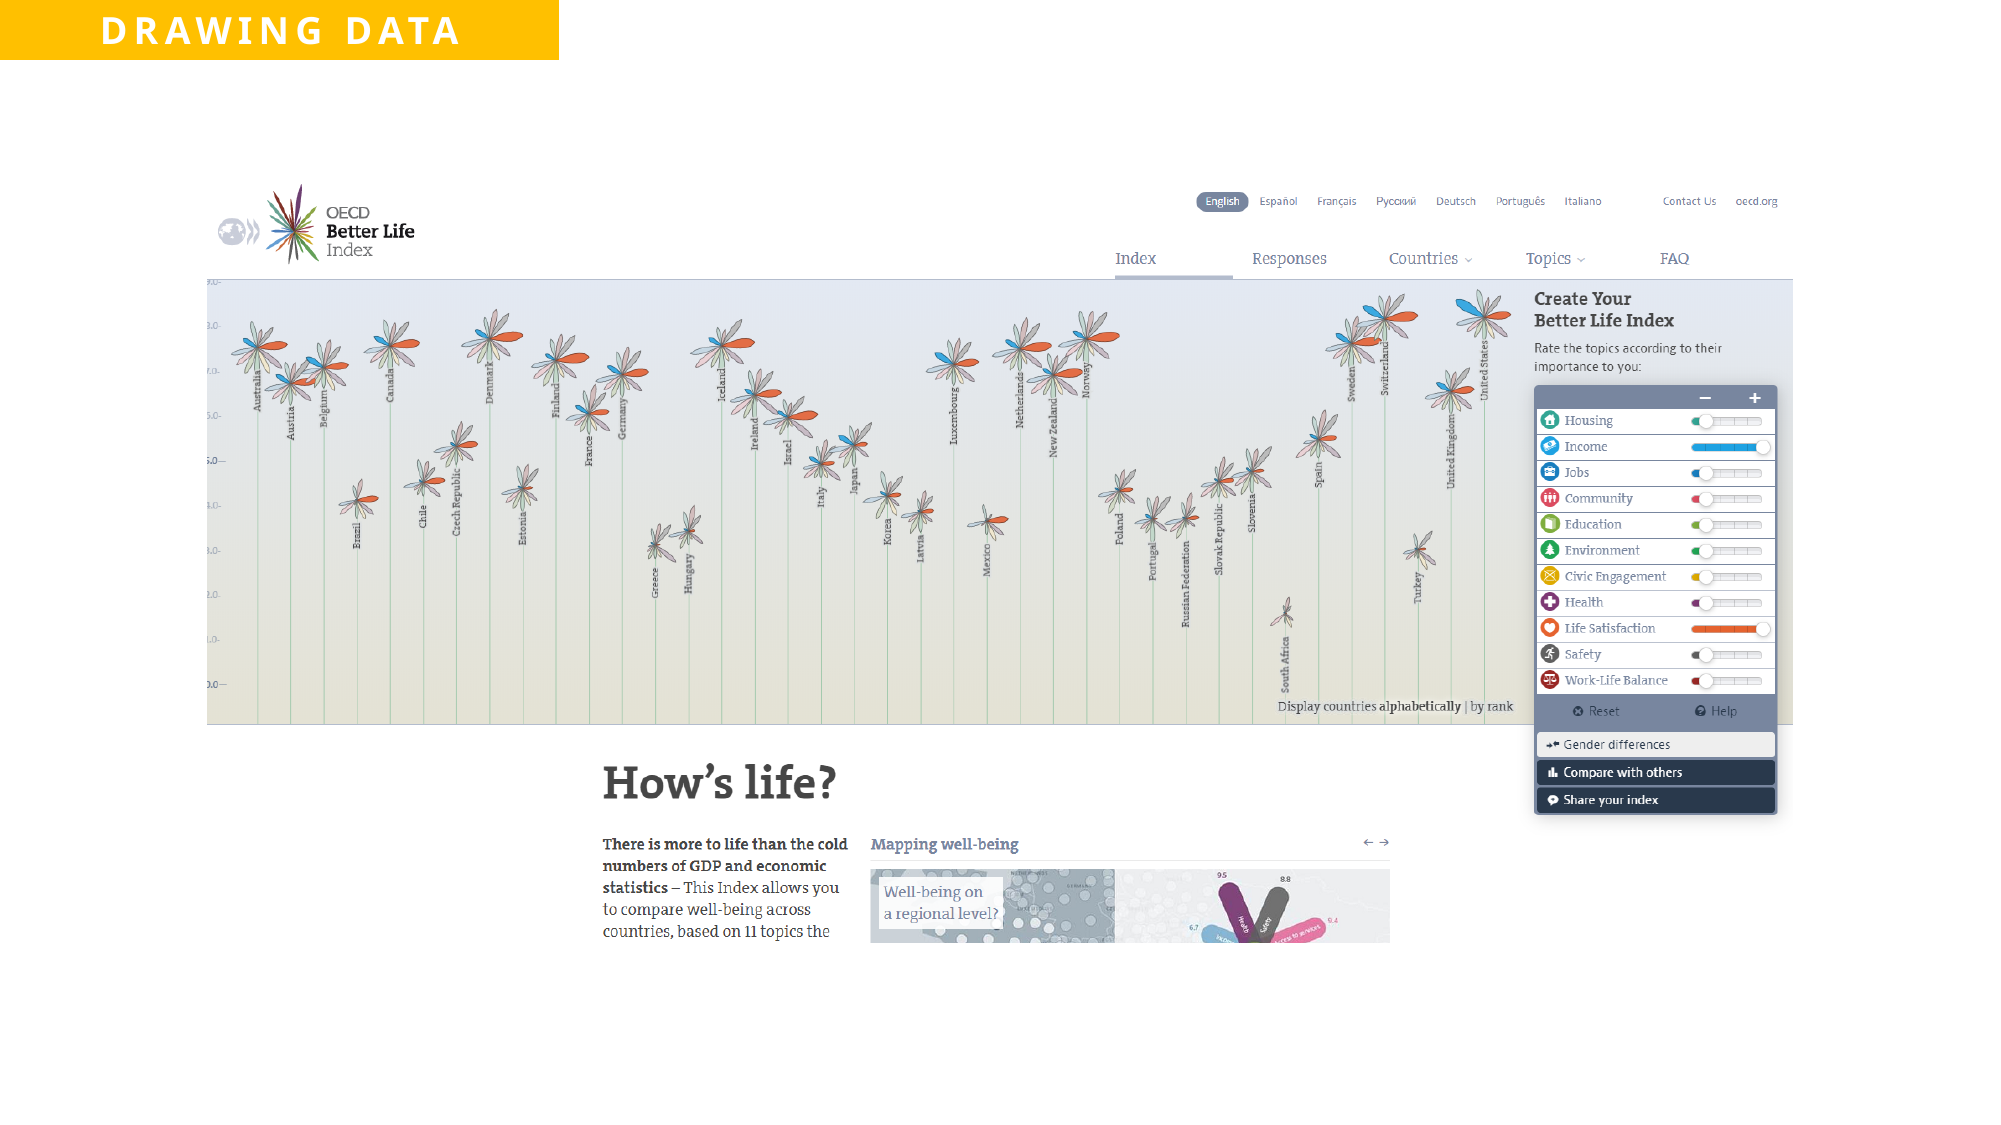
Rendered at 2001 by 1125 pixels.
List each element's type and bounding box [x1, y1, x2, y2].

picture [207, 182, 1793, 943]
